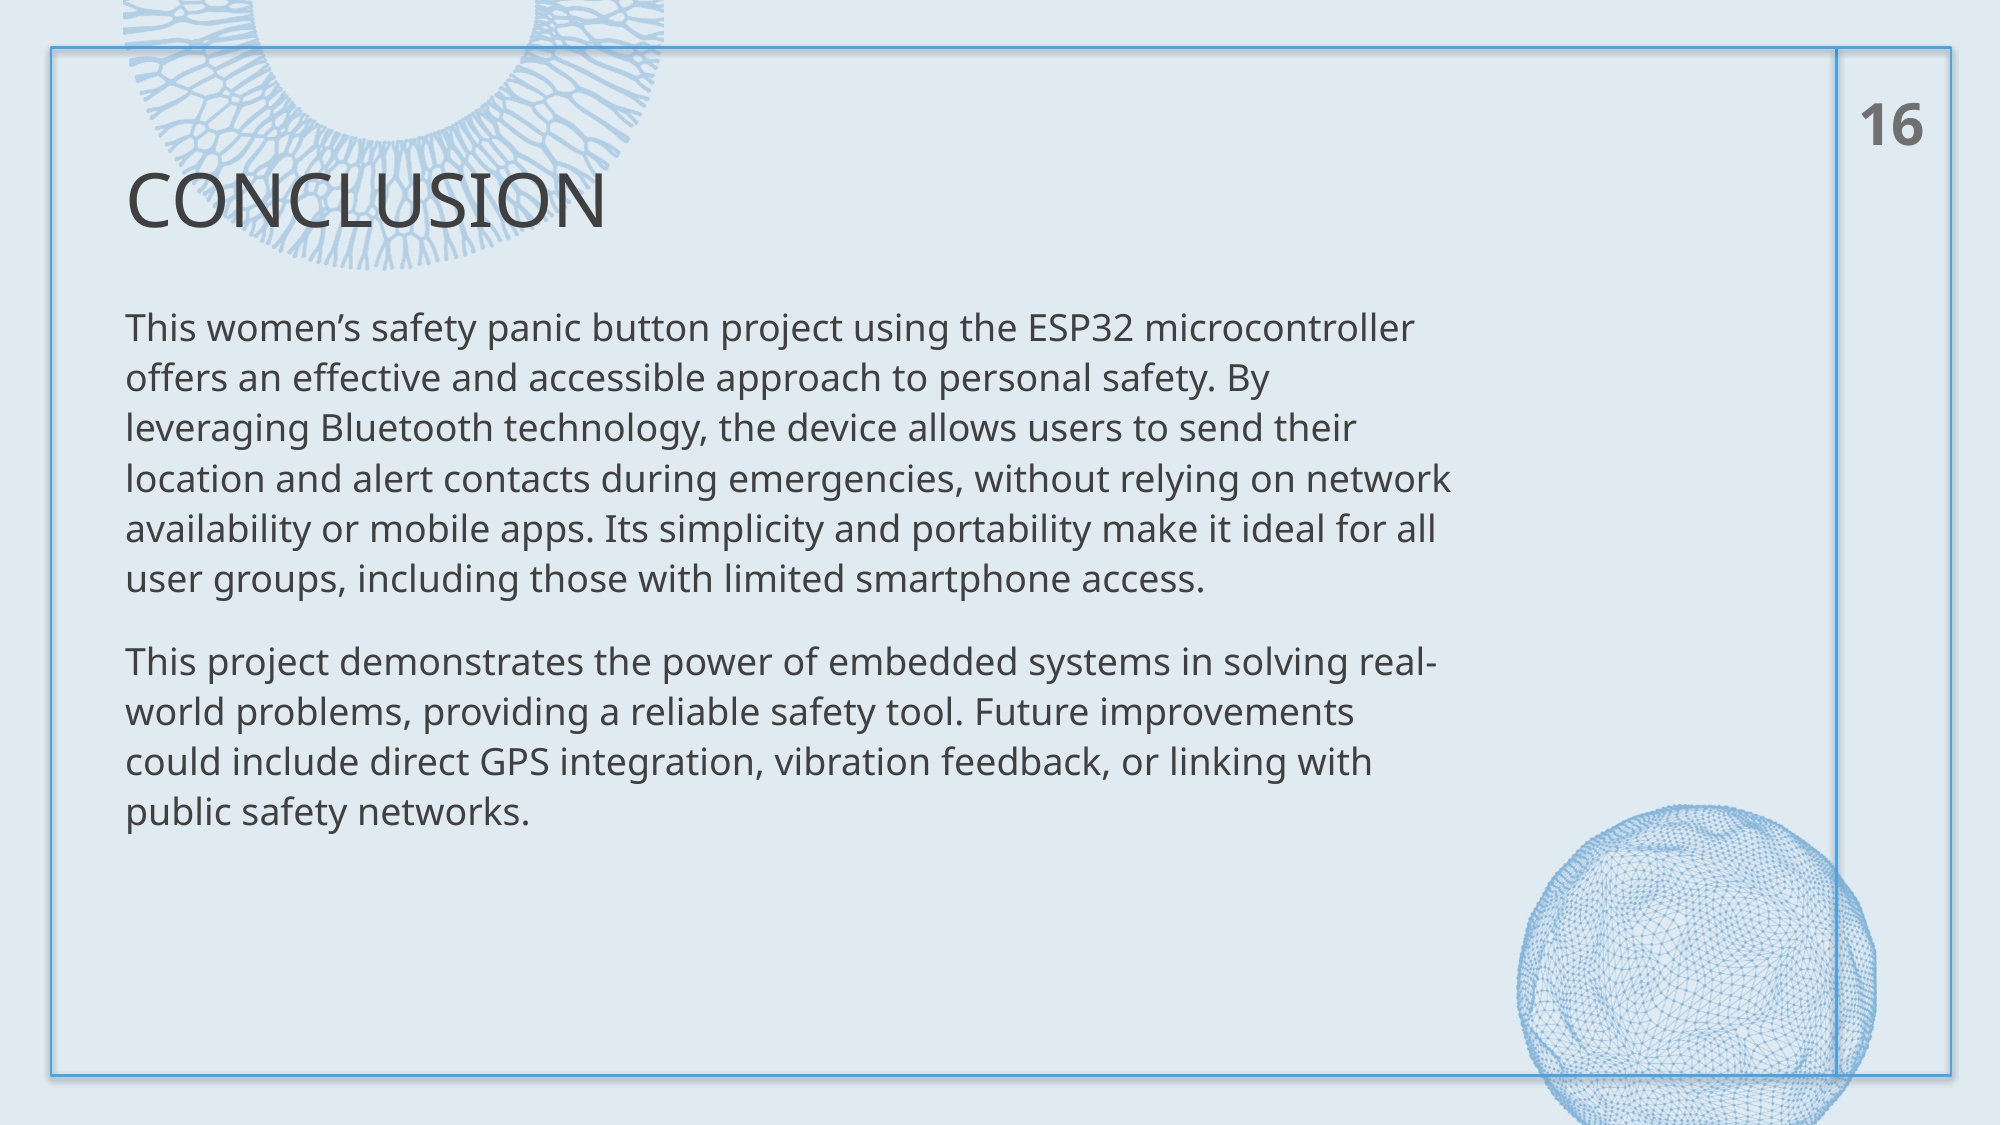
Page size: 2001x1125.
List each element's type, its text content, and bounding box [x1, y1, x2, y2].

title conclusion [110, 98, 1638, 251]
list This women’s safety panic button project using the ESP32 microcontroller offers an effective and accessible approach to personal safety. By leveraging Bluetooth technology, the device allows users to send their location and alert contacts during emergencies, without relying on network availability or mobile apps. Its simplicity and portability make it ideal for all user groups, including those with limited smartphone access. This project demonstrates the power of embedded systems in solving real-world problems, providing a reliable safety tool. Future improvements could include direct GPS integration, vibration feedback, or linking with public safety networks. [110, 291, 1469, 1060]
picture [123, 0, 1877, 1125]
slide_number 16 [1822, 48, 1961, 175]
